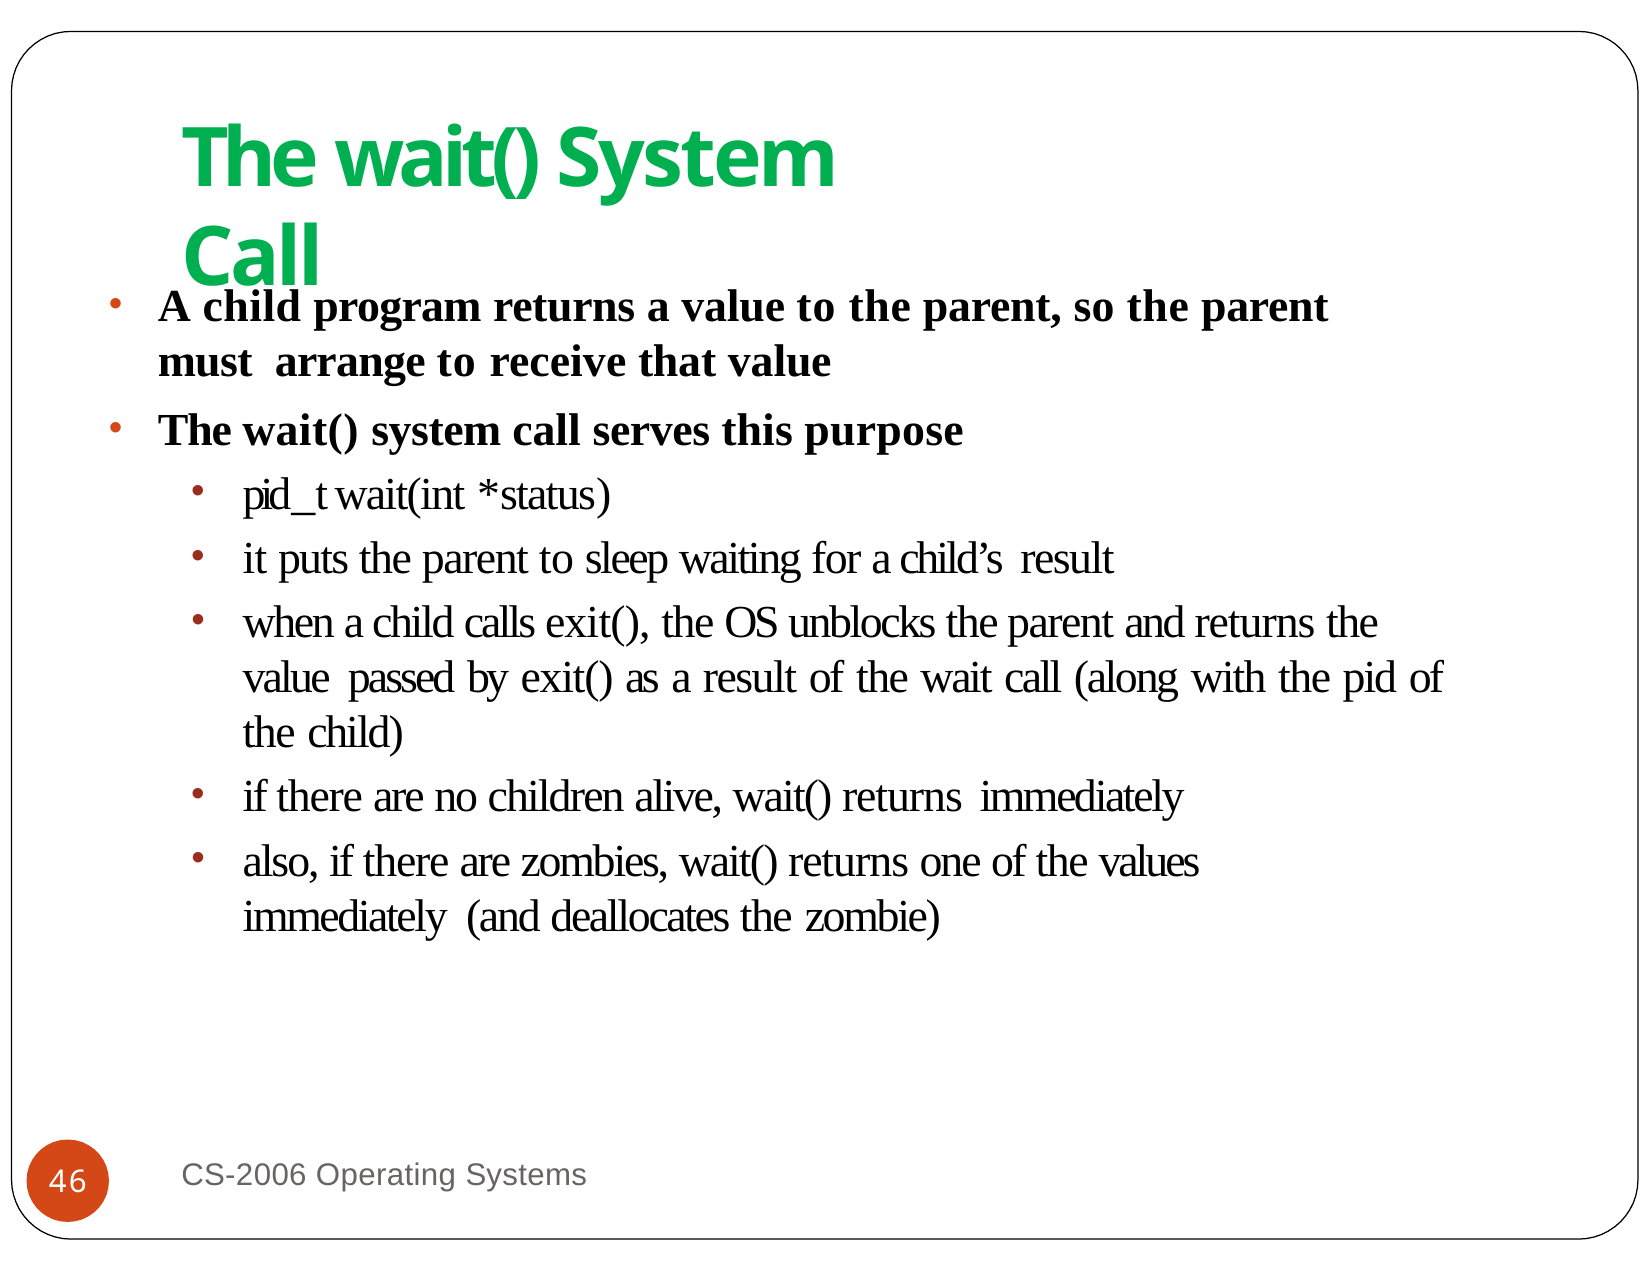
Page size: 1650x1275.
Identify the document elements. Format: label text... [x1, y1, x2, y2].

text_box [42, 1161, 93, 1204]
text_box [26, 1139, 109, 1222]
text_box A child program returns a value to the parent, so the parent must arrange to receive that value The wait() system call serves this purpose pid_t wait(int *status) it puts the parent to sleep waiting for a child’s result when a child calls exit(), the OS unblocks the parent and returns the value passed by exit() as a result of the wait call (along with the pid of the child) if there are no children alive, wait() returns immediately also, if there are zombies, wait() returns one of the values immediately (and deallocates the zombie) [106, 273, 1468, 941]
footer CS-2006 Operating Systems [179, 1154, 590, 1275]
title The wait() System Call [179, 101, 948, 317]
